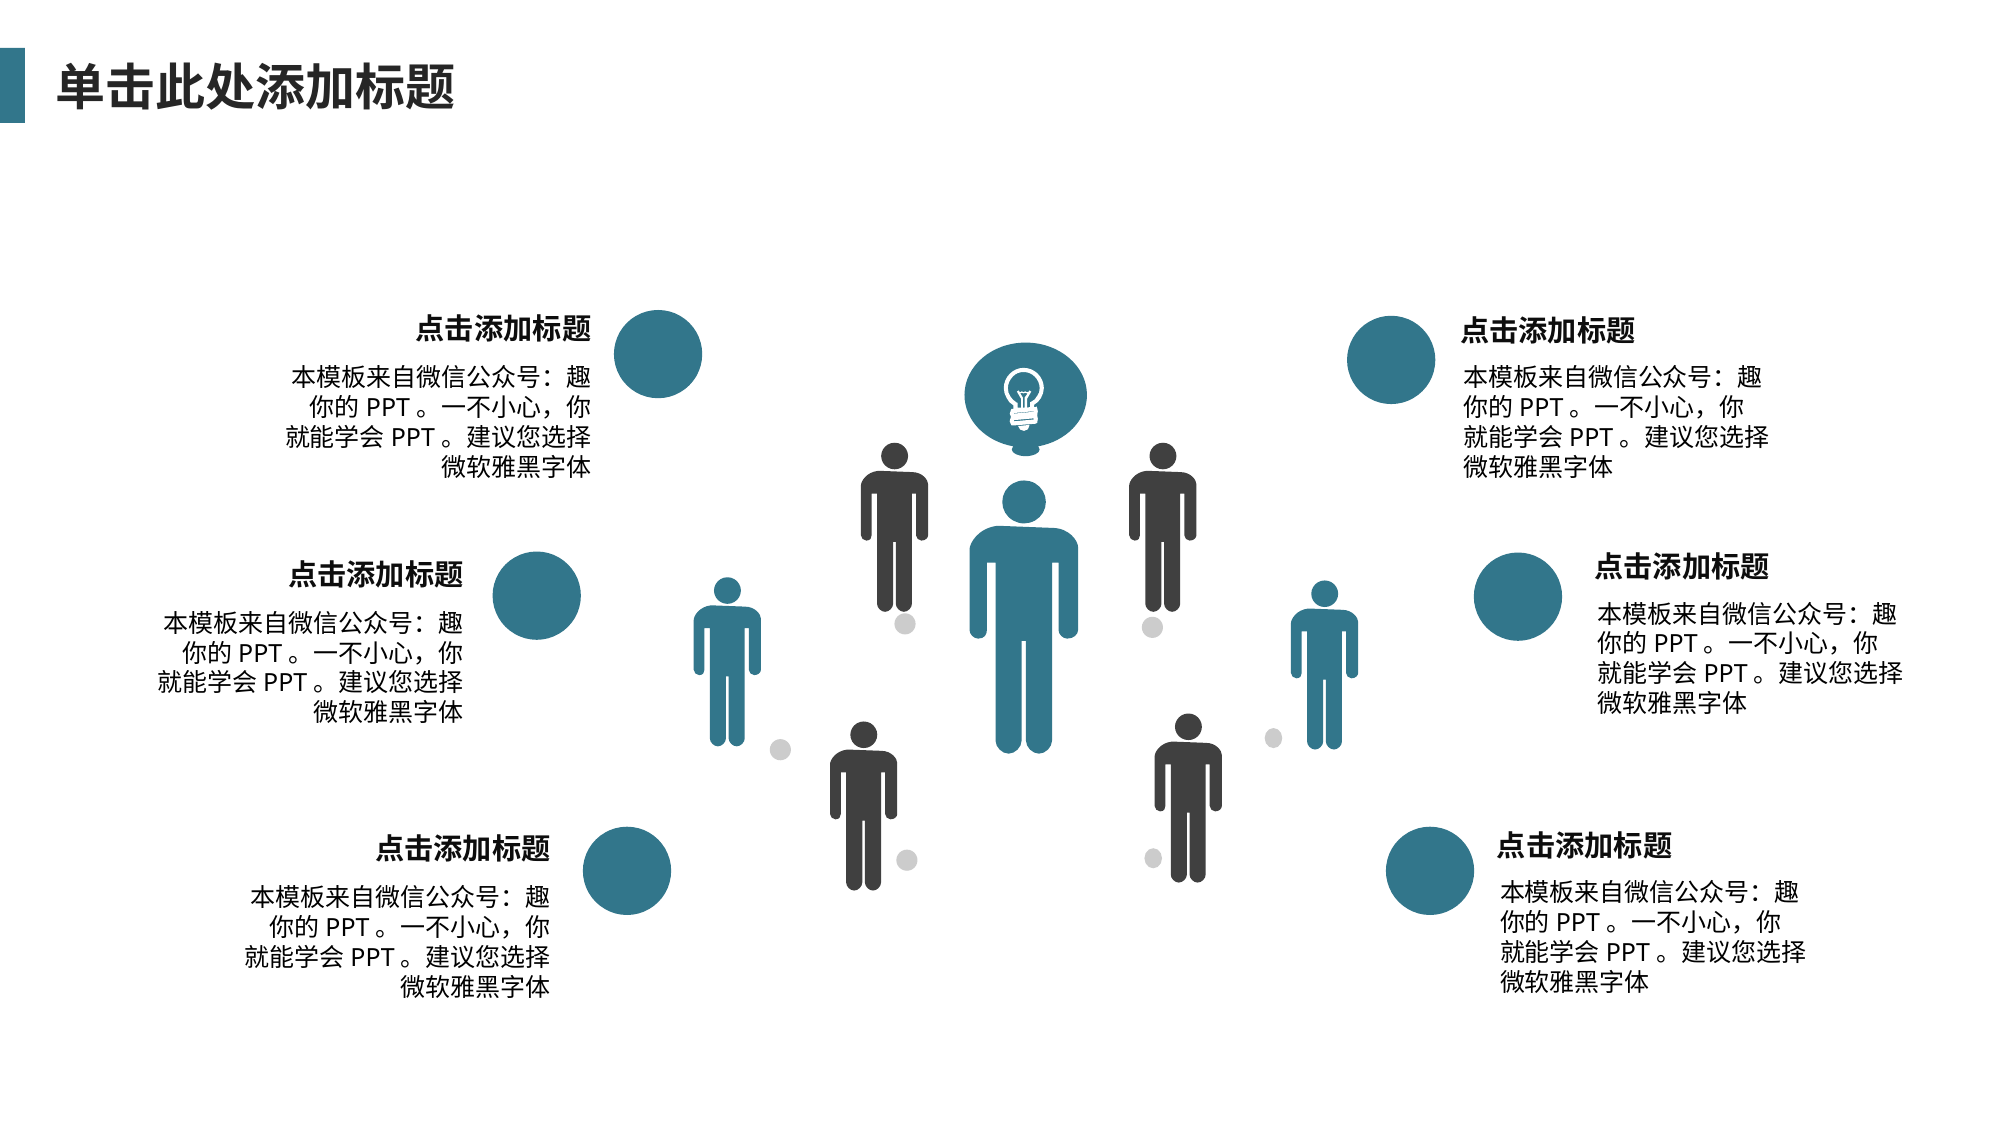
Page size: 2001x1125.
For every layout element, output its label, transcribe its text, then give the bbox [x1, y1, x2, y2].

text_box [893, 612, 917, 636]
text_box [492, 551, 581, 640]
text_box [775, 609, 1272, 876]
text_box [1290, 580, 1359, 750]
text_box [1140, 615, 1165, 639]
text_box 单击此处添加标题 [40, 47, 523, 123]
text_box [1445, 304, 1785, 491]
text_box [1143, 847, 1154, 870]
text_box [829, 721, 898, 891]
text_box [1385, 826, 1475, 915]
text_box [229, 823, 566, 1011]
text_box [1129, 442, 1197, 612]
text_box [969, 480, 1079, 754]
text_box [898, 848, 919, 872]
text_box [1154, 713, 1222, 883]
text_box [768, 738, 792, 762]
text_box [1482, 819, 1822, 1006]
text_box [1347, 315, 1436, 405]
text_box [1579, 541, 1919, 727]
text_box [860, 442, 929, 612]
text_box [963, 341, 1089, 458]
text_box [693, 577, 761, 747]
text_box [0, 47, 26, 124]
text_box [1003, 367, 1044, 431]
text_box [270, 303, 607, 491]
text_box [1473, 552, 1563, 641]
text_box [613, 309, 703, 399]
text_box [582, 826, 672, 915]
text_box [142, 548, 479, 737]
text_box [1263, 726, 1284, 750]
